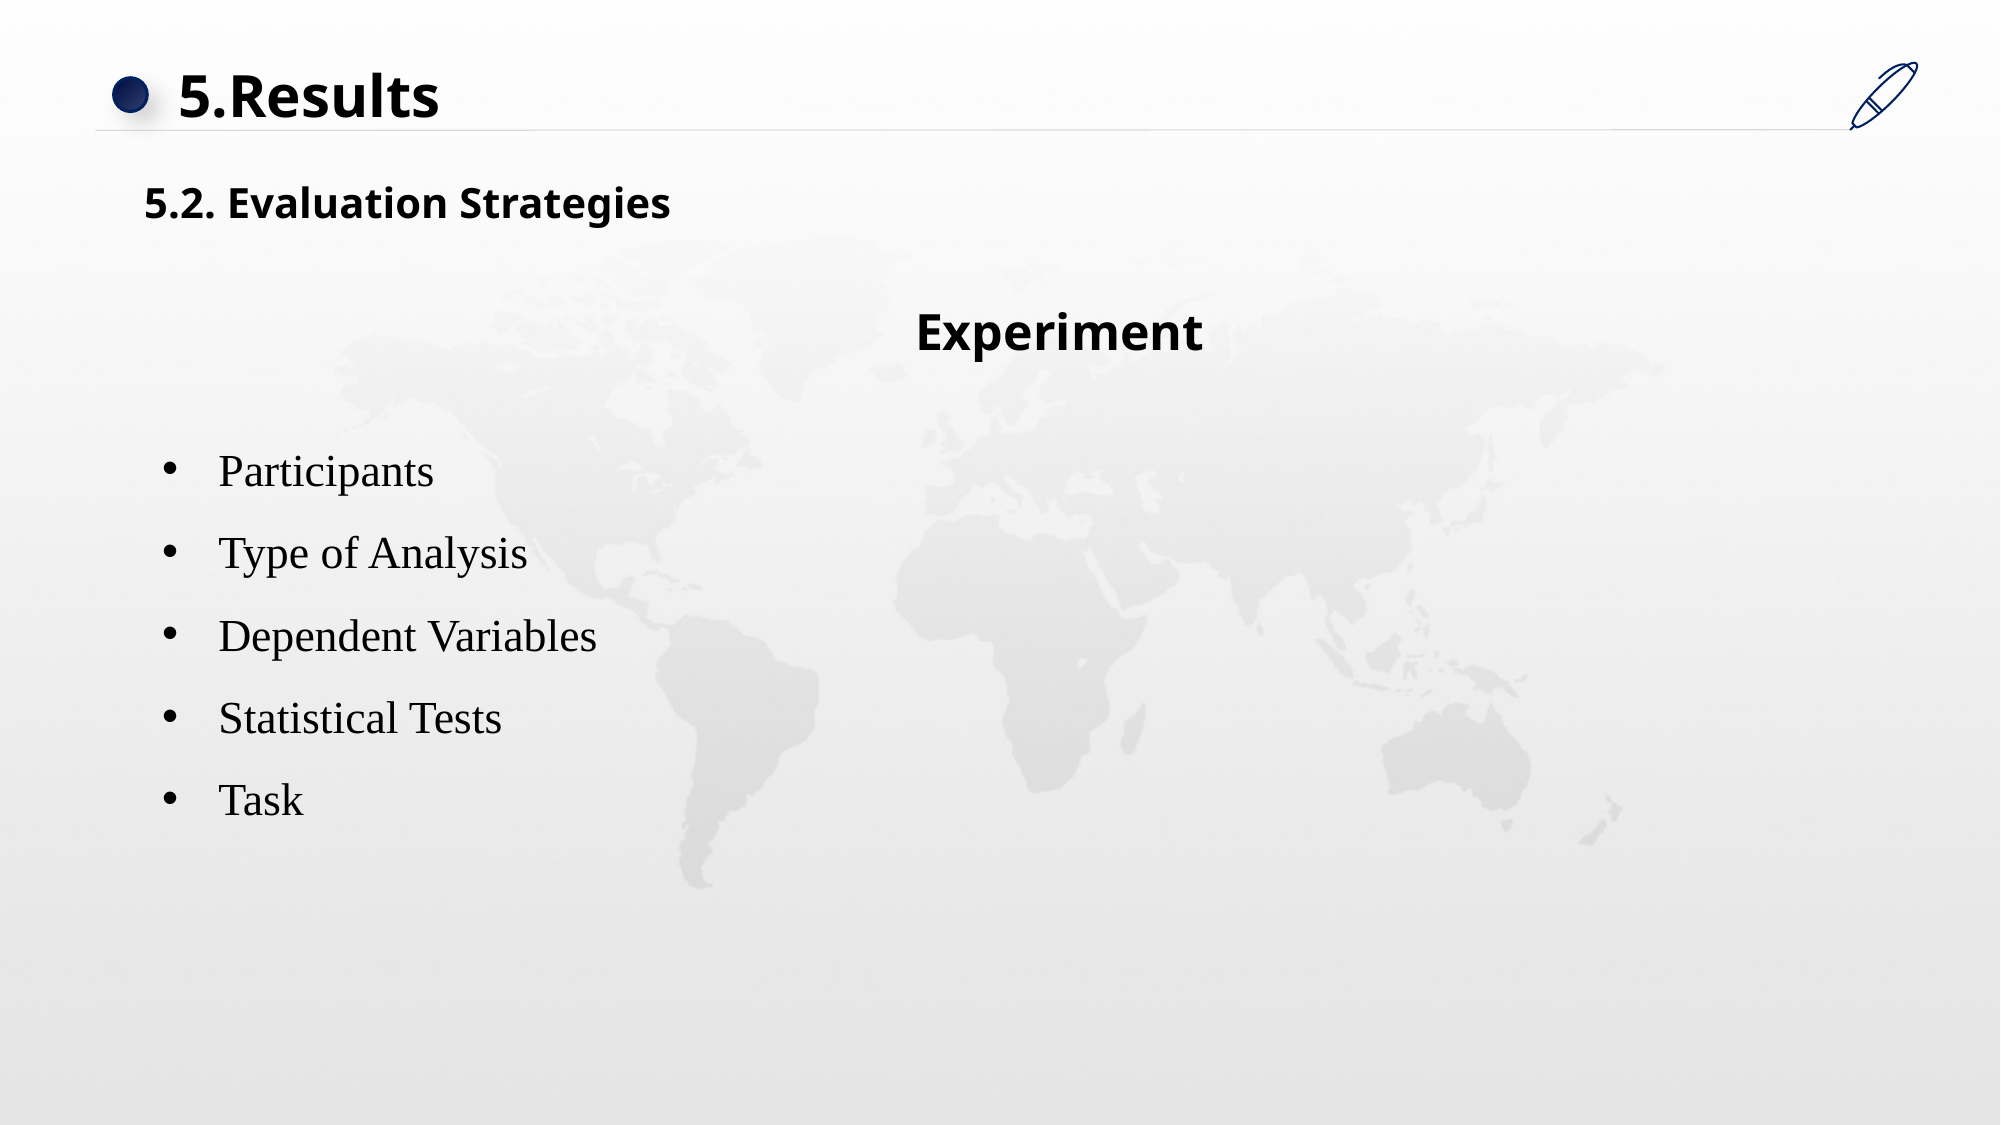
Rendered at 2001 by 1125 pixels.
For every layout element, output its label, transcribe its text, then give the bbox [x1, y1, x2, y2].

text_box [1851, 62, 1918, 130]
text_box [112, 76, 149, 113]
text_box 5.Results [154, 51, 456, 129]
picture [0, 0, 2001, 1125]
text_box Experiment [735, 293, 1384, 368]
text_box 5.2. Evaluation Strategies [129, 168, 1050, 234]
text_box Participants Type of Analysis Dependent Variables Statistical Tests Task [147, 405, 1890, 833]
text_box 5.Results [154, 131, 456, 137]
